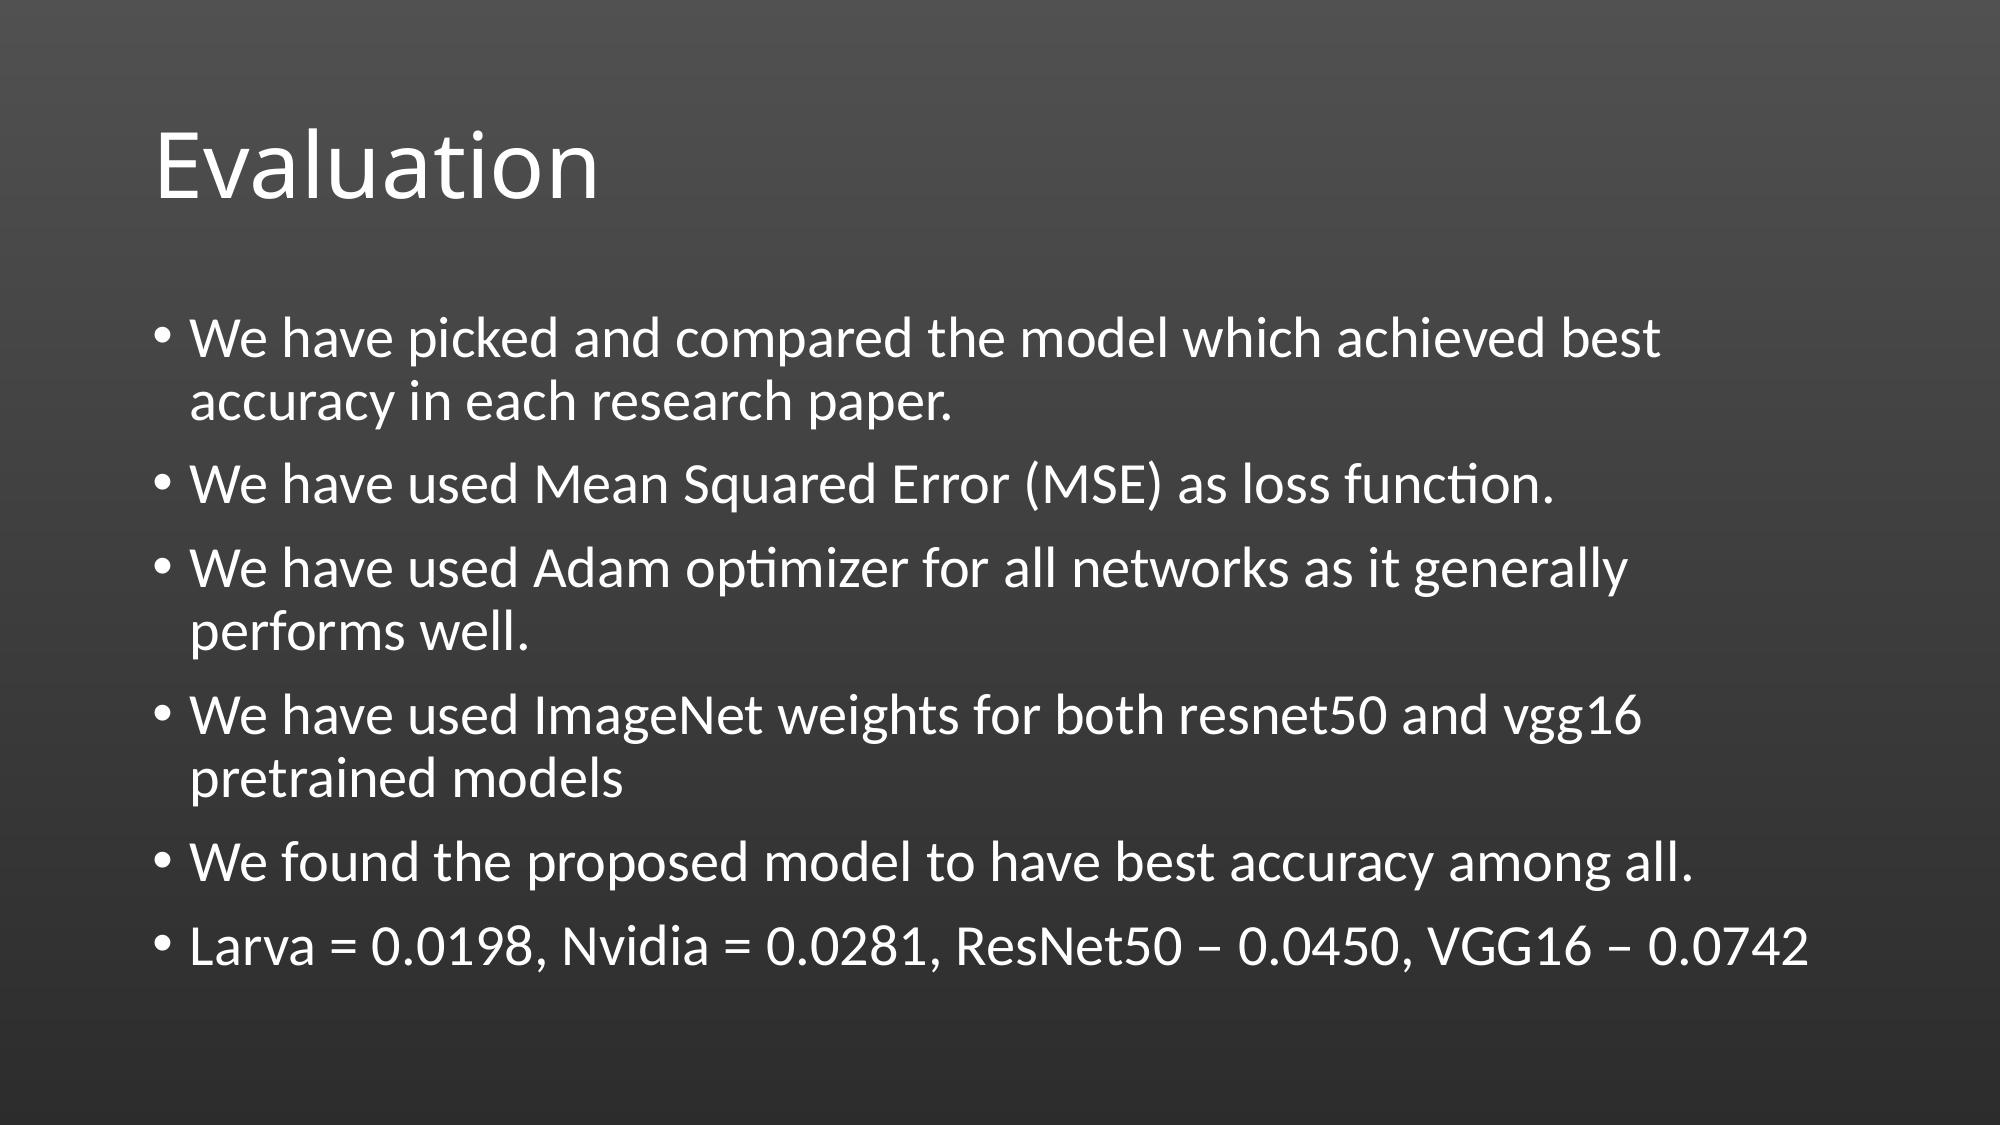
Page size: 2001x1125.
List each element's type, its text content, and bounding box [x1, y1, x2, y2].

list We have picked and compared the model which achieved best accuracy in each research paper. We have used Mean Squared Error (MSE) as loss function. We have used Adam optimizer for all networks as it generally performs well. We have used ImageNet weights for both resnet50 and vgg16 pretrained models We found the proposed model to have best accuracy among all. Larva = 0.0198, Nvidia = 0.0281, ResNet50 – 0.0450, VGG16 – 0.0742 [137, 299, 1863, 1014]
title Evaluation [137, 59, 1863, 278]
